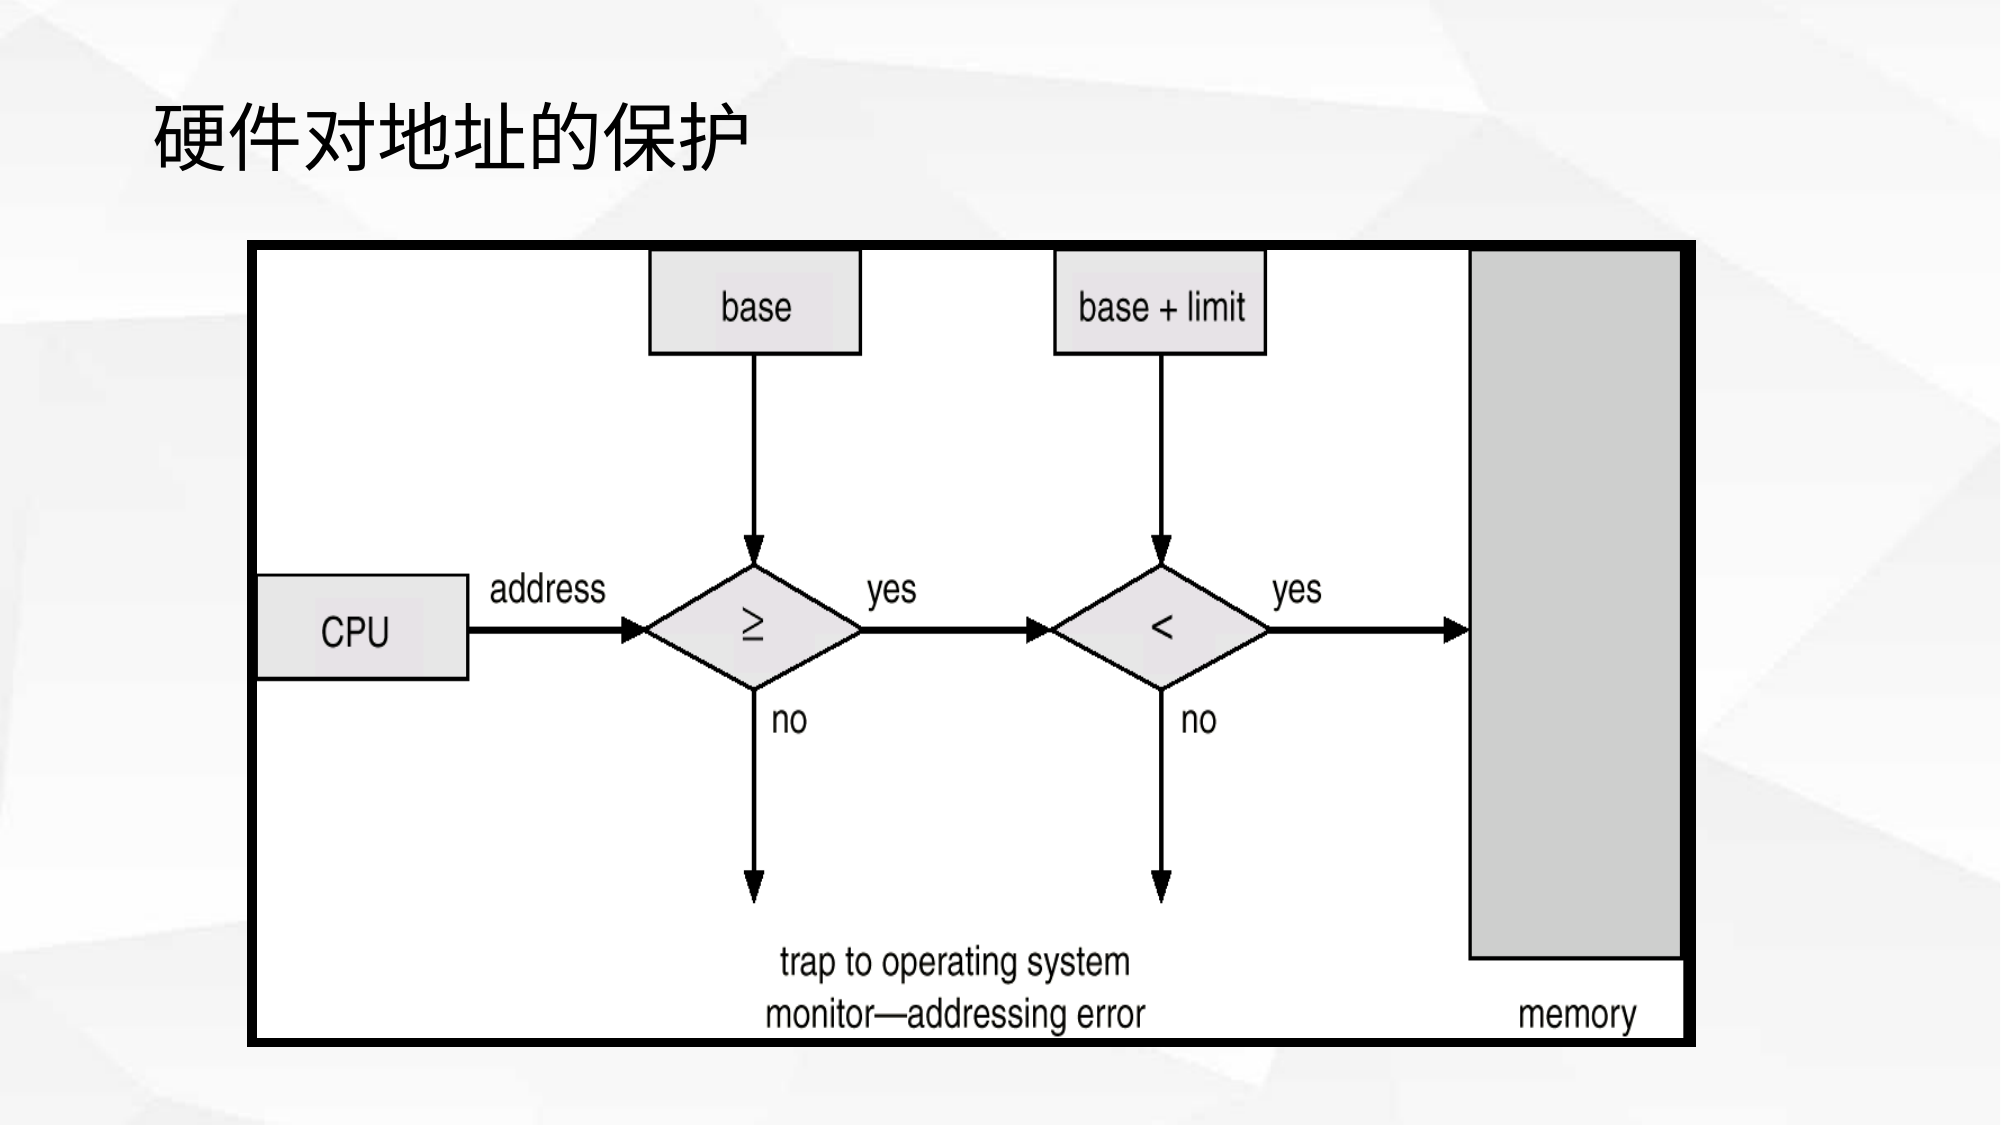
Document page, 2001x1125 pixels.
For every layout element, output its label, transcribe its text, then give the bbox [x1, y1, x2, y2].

title 硬件对地址的保护 [137, 59, 1863, 223]
picture [0, 0, 2001, 1125]
